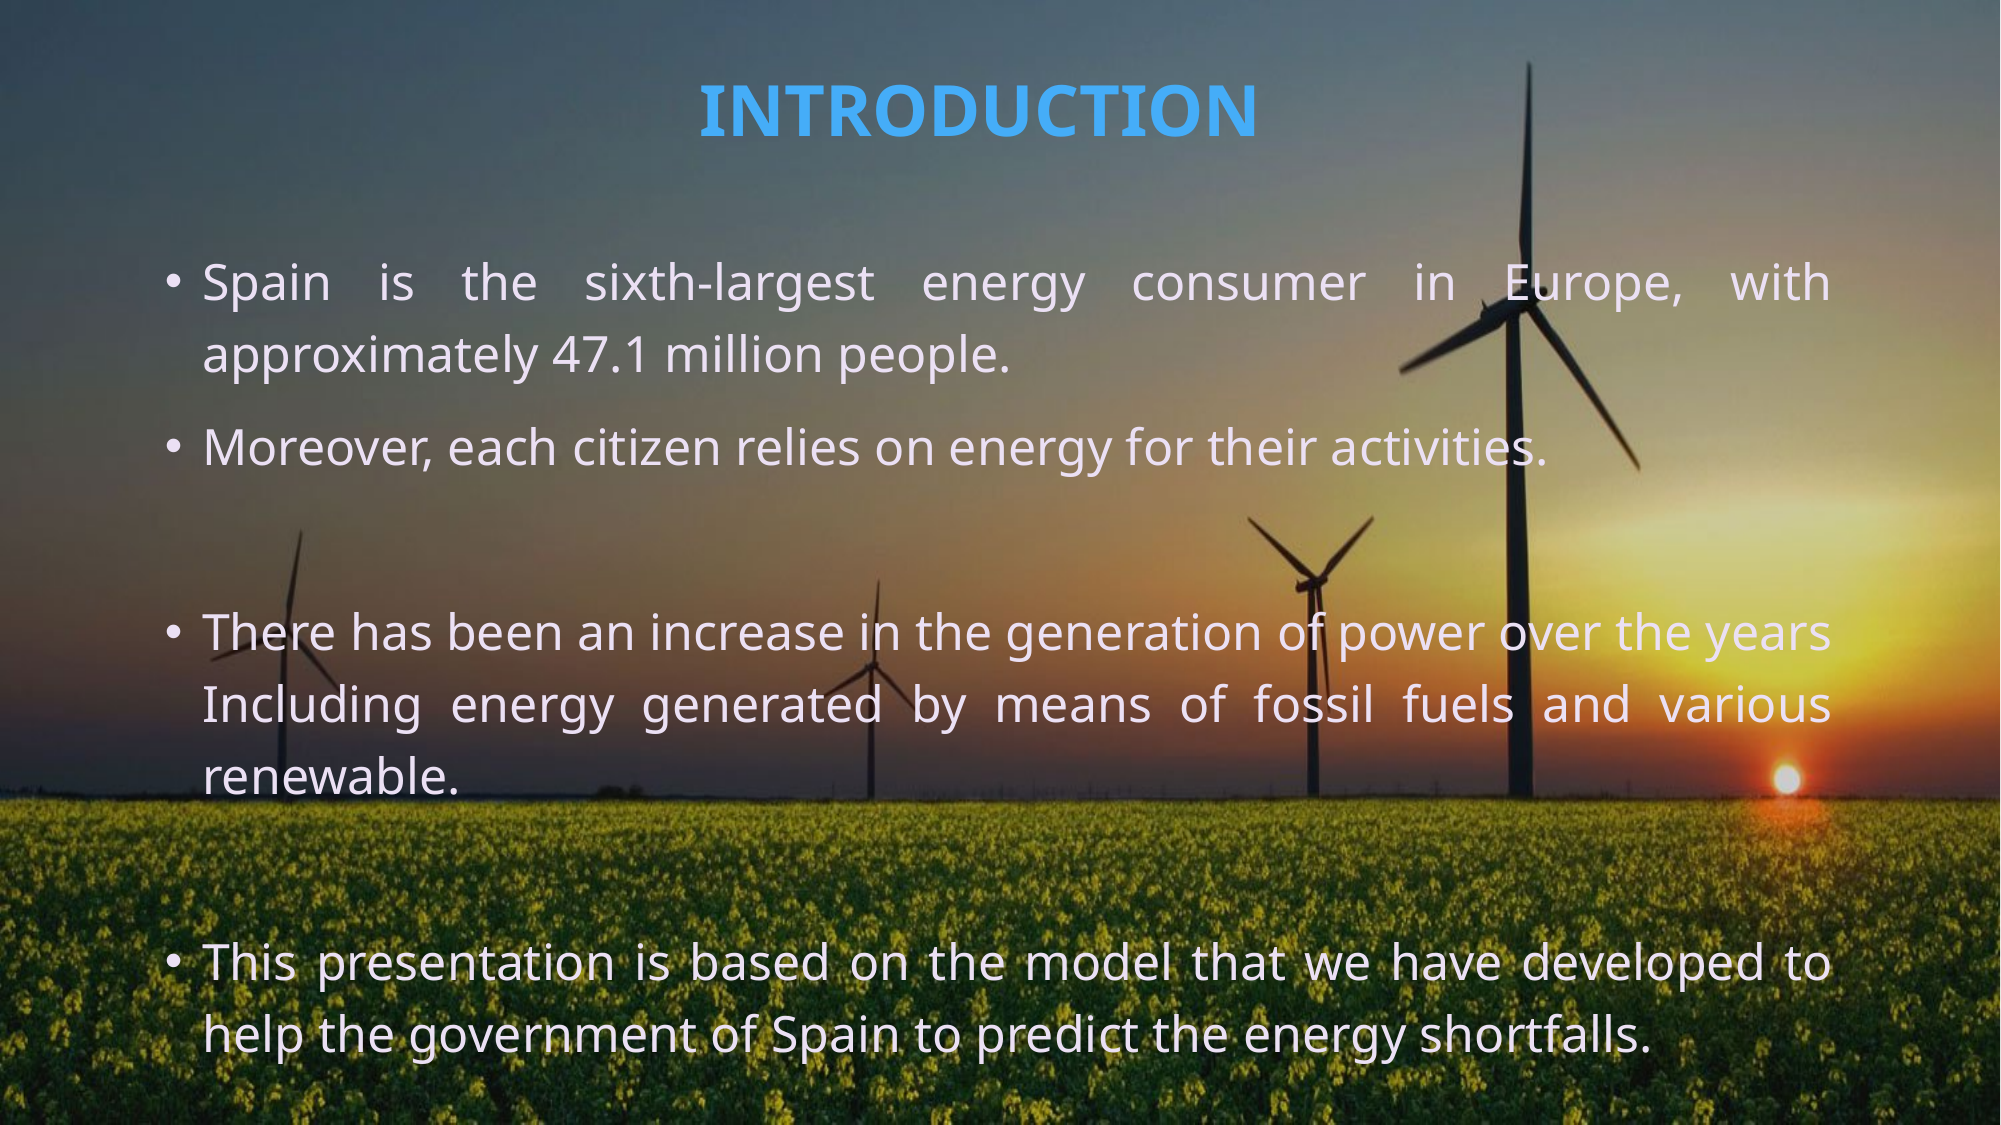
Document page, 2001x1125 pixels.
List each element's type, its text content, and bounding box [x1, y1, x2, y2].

title INTRODUCTION [131, 19, 1830, 208]
list Spain is the sixth-largest energy consumer in Europe, with approximately 47.1 million people. Moreover, each citizen relies on energy for their activities. There has been an increase in the generation of power over the years Including energy generated by means of fossil fuels and various renewable. This presentation is based on the model that we have developed to help the government of Spain to predict the energy shortfalls. [149, 230, 1849, 1029]
picture [0, 0, 2001, 1125]
